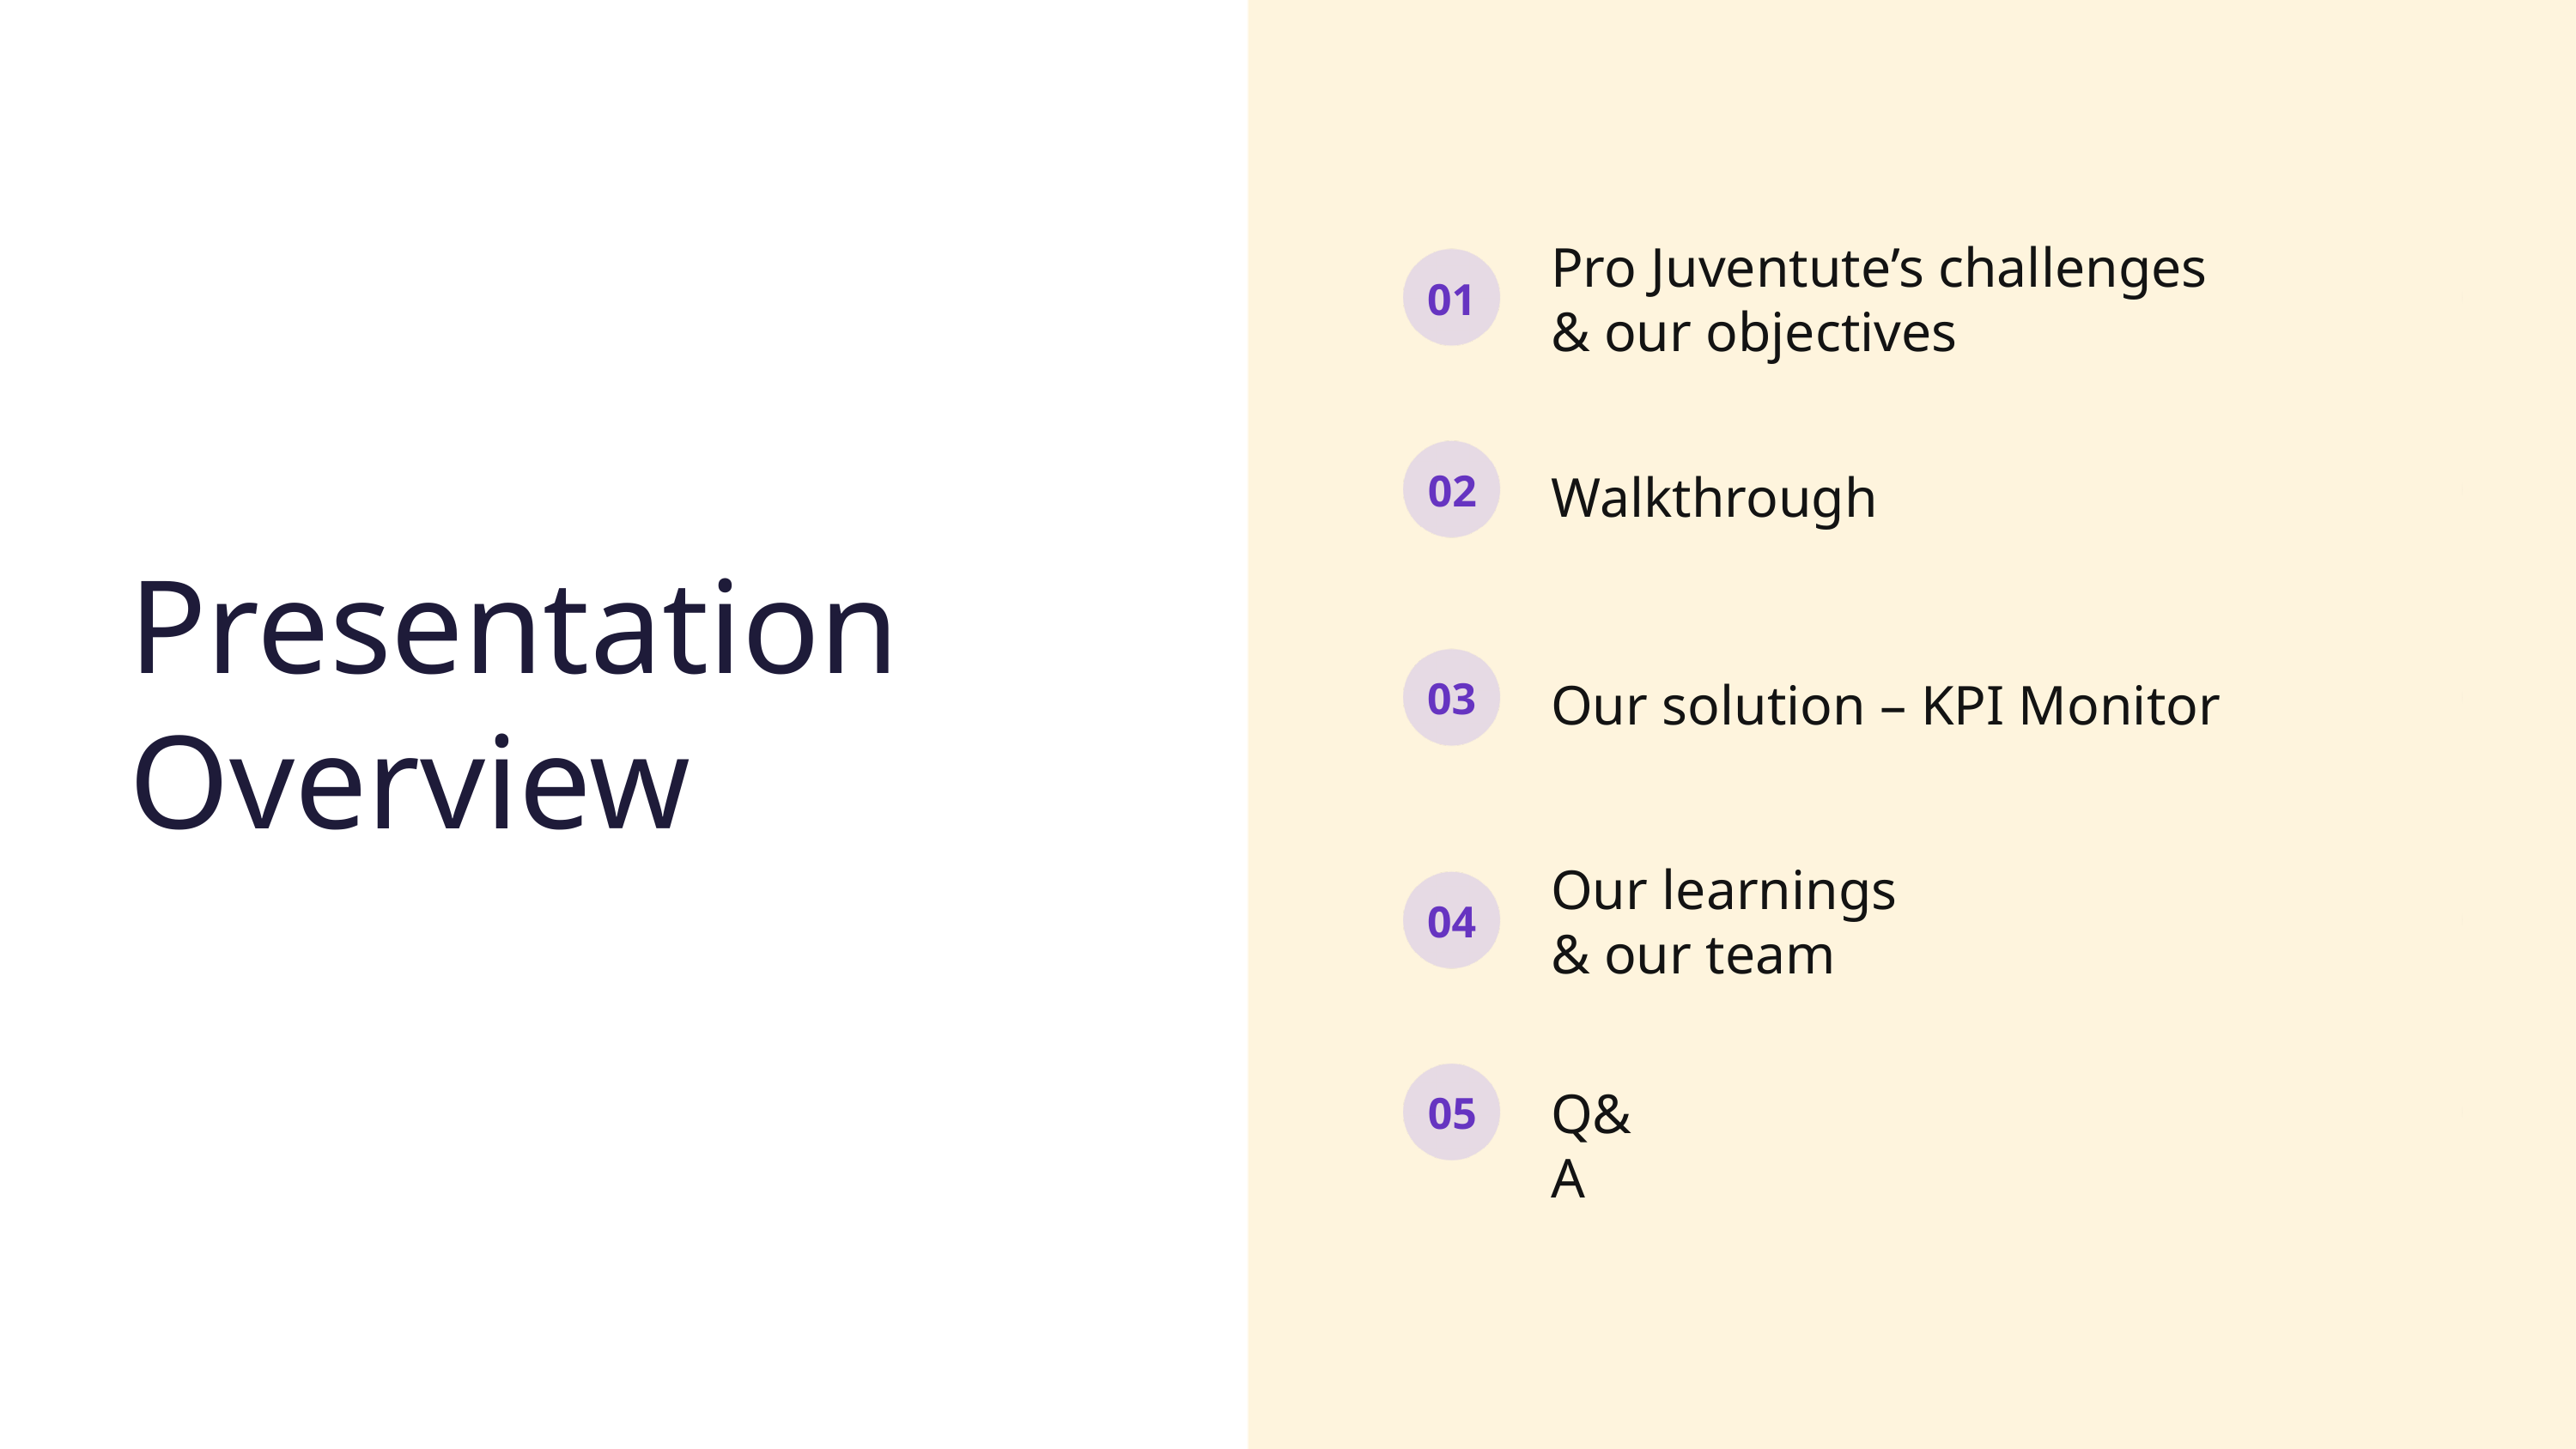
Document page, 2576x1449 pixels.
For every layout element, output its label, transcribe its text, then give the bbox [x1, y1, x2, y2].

text_box Presentation Overview [129, 544, 909, 856]
picture [1247, 0, 2576, 1449]
